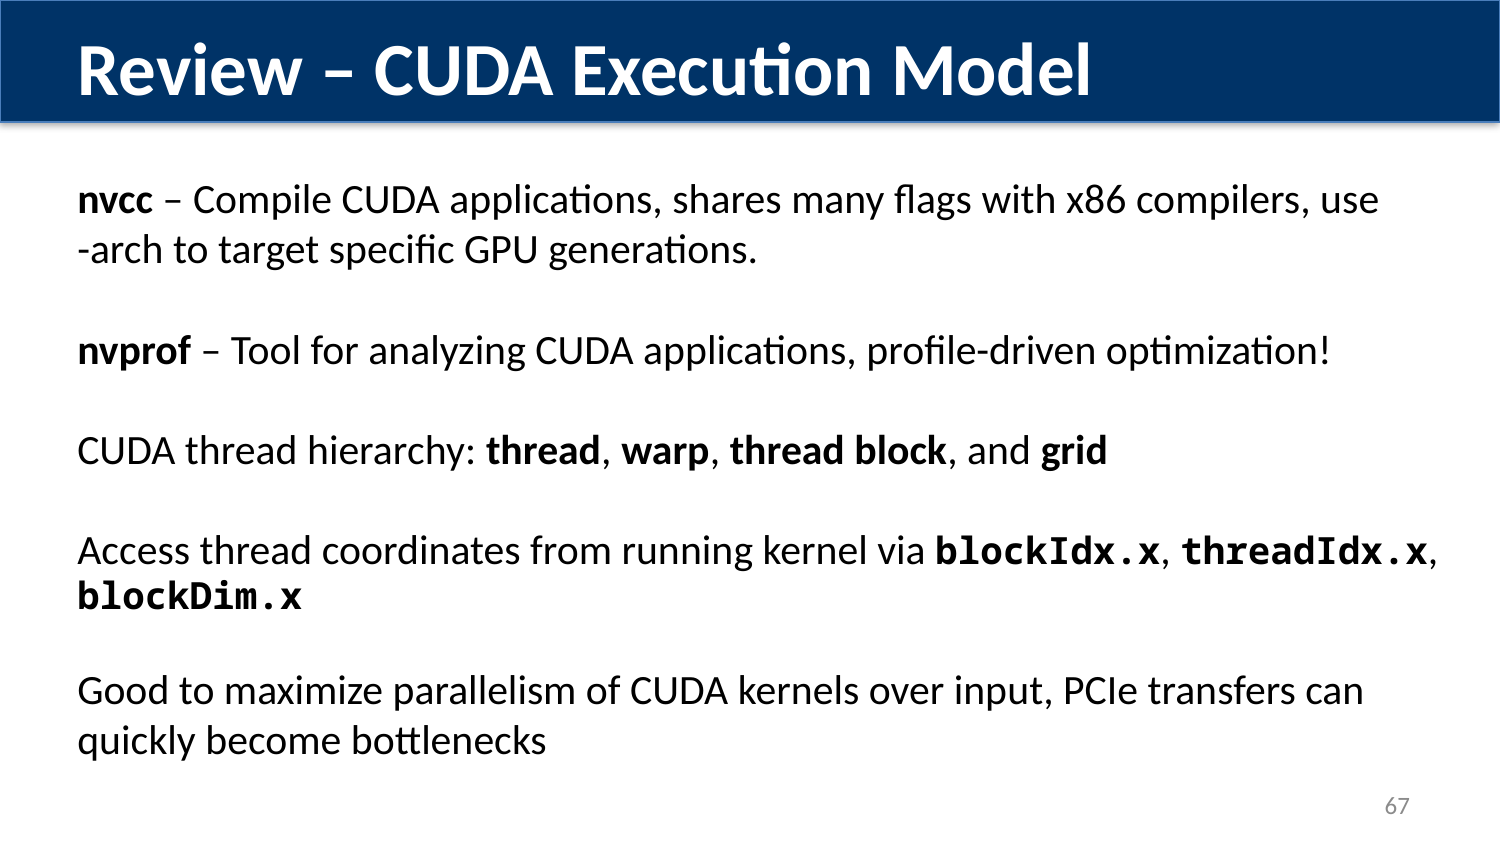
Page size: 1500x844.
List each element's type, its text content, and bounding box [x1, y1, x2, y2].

text_box [0, 0, 1500, 123]
slide_number 67 [1074, 782, 1425, 827]
text_box nvcc – Compile CUDA applications, shares many flags with x86 compilers, use -arch to target specific GPU generations. nvprof – Tool for analyzing CUDA applications, profile-driven optimization! CUDA thread hierarchy: thread, warp, thread block, and grid Access thread coordinates from running kernel via blockIdx.x, threadIdx.x, blockDim.x Good to maximize parallelism of CUDA kernels over input, PCIe transfers can quickly become bottlenecks [62, 164, 1463, 772]
text_box Review – CUDA Execution Model [62, 13, 1363, 119]
